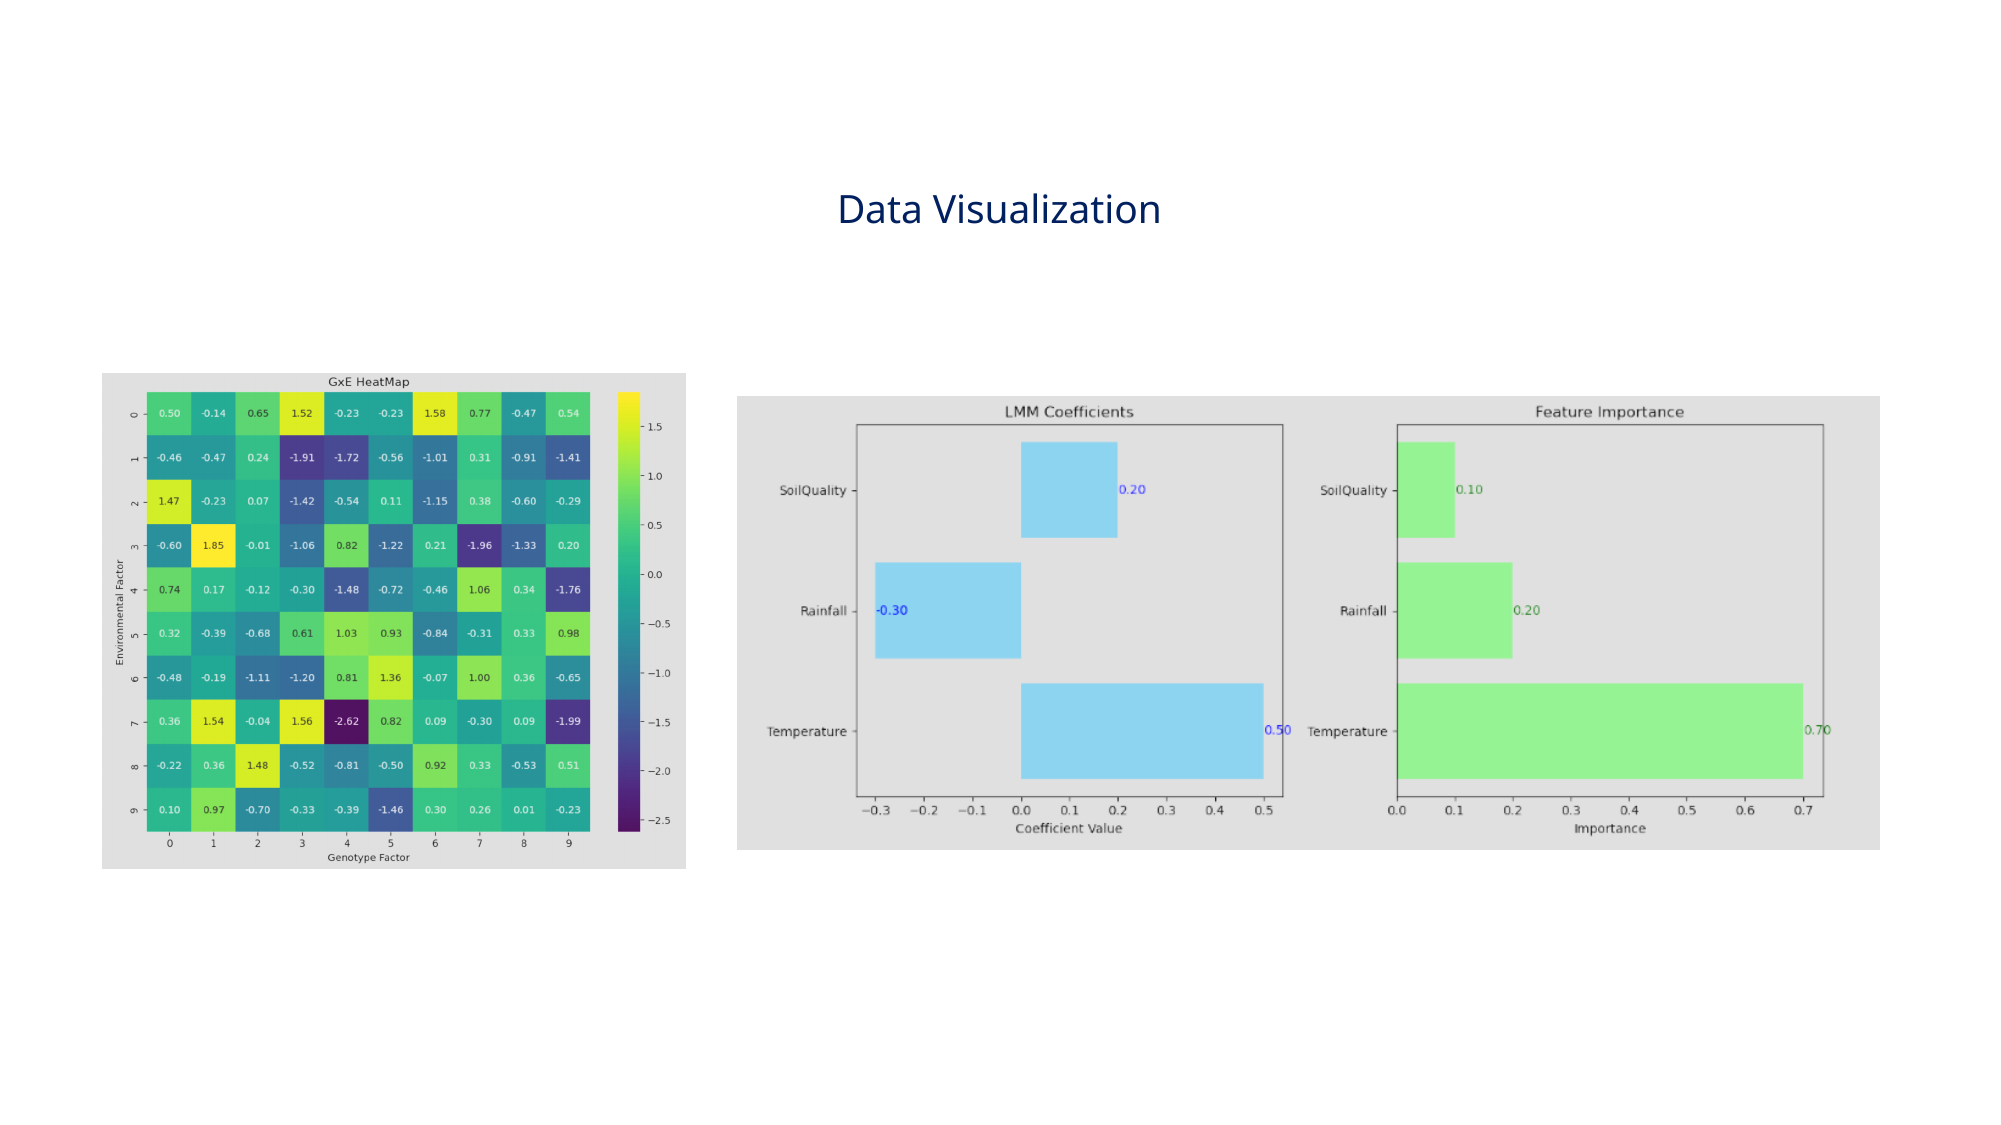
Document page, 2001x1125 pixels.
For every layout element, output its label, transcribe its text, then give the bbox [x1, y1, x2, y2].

picture [102, 373, 686, 870]
title Data Visualization [116, 184, 1883, 279]
picture [737, 396, 1881, 850]
